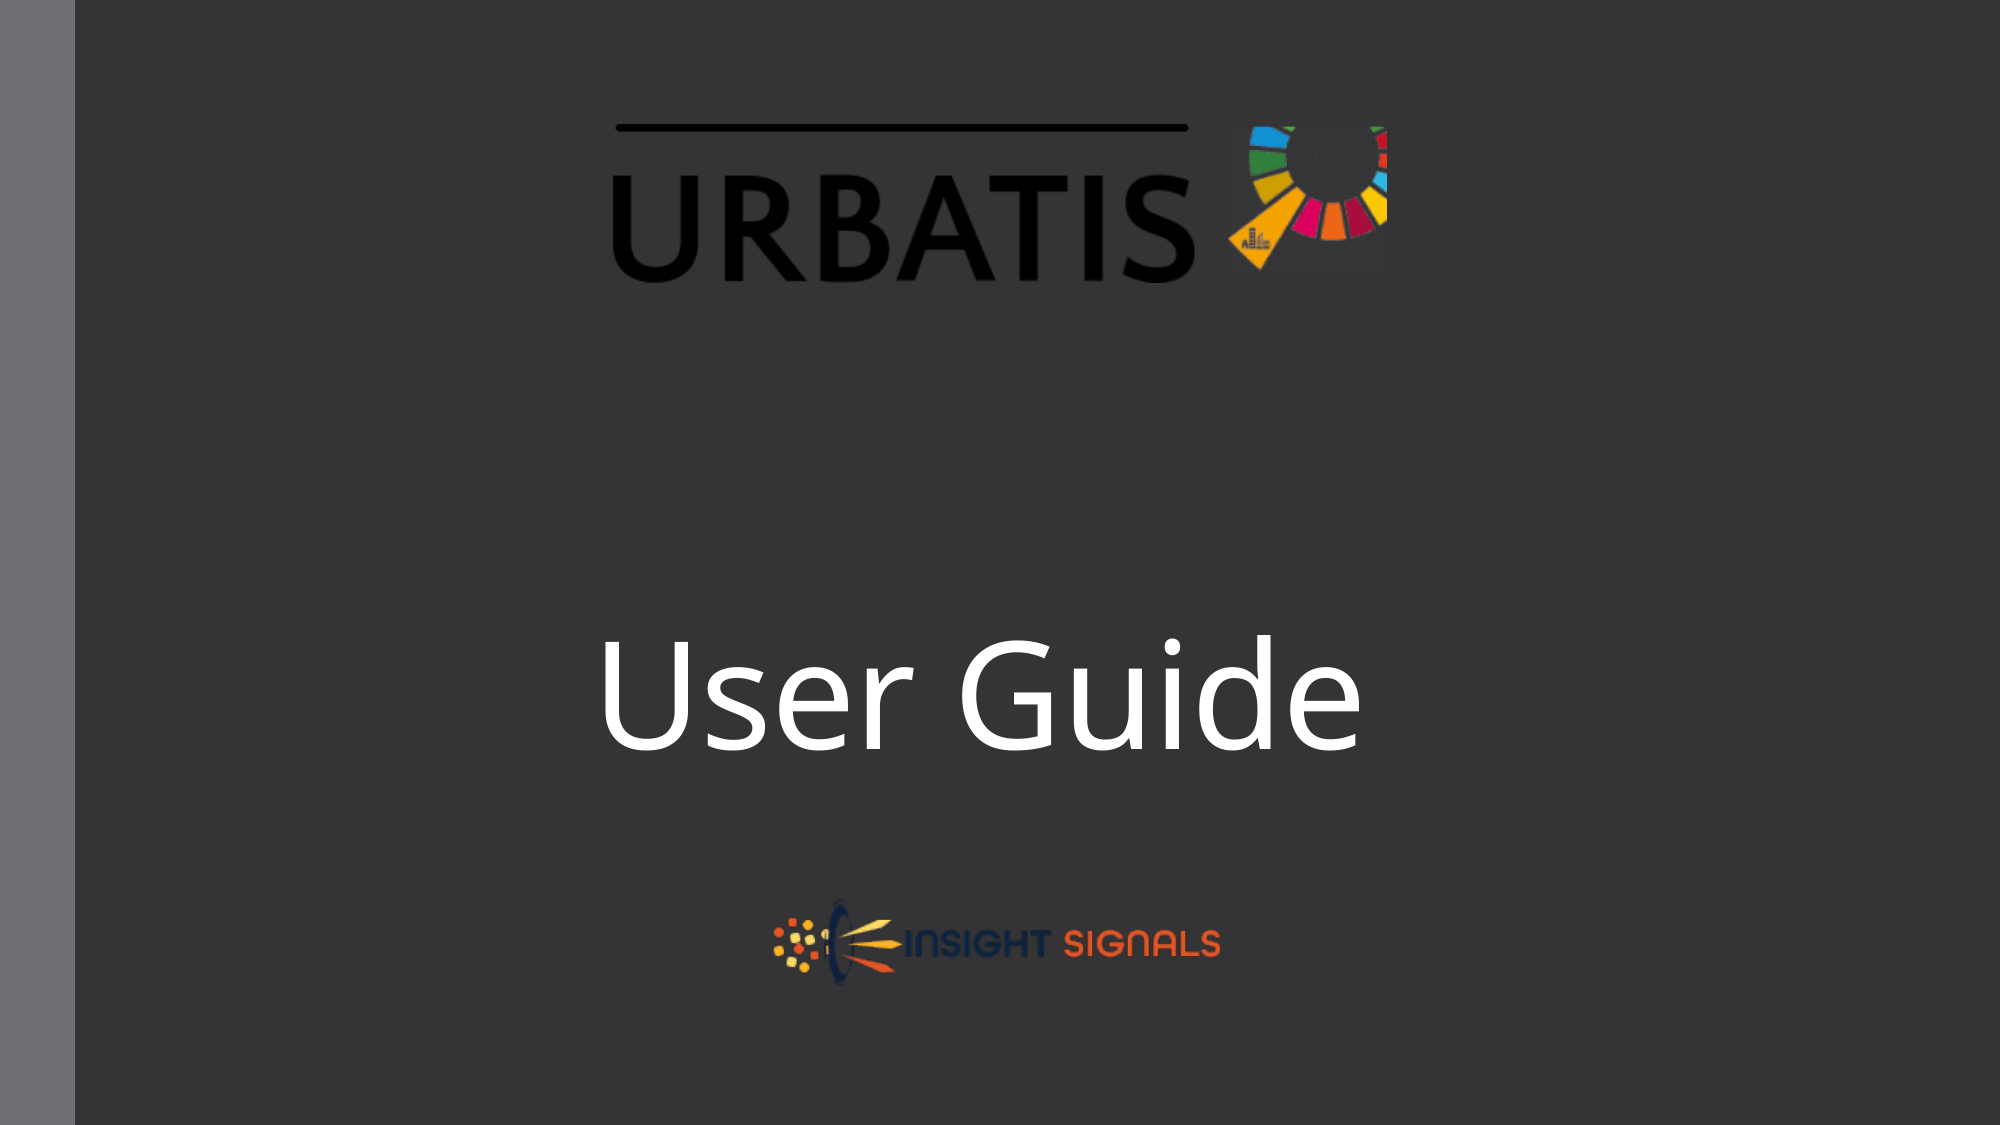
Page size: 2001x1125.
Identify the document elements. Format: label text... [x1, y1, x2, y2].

title User Guide [206, 124, 1752, 788]
picture [771, 885, 1228, 1001]
picture [613, 124, 1387, 283]
